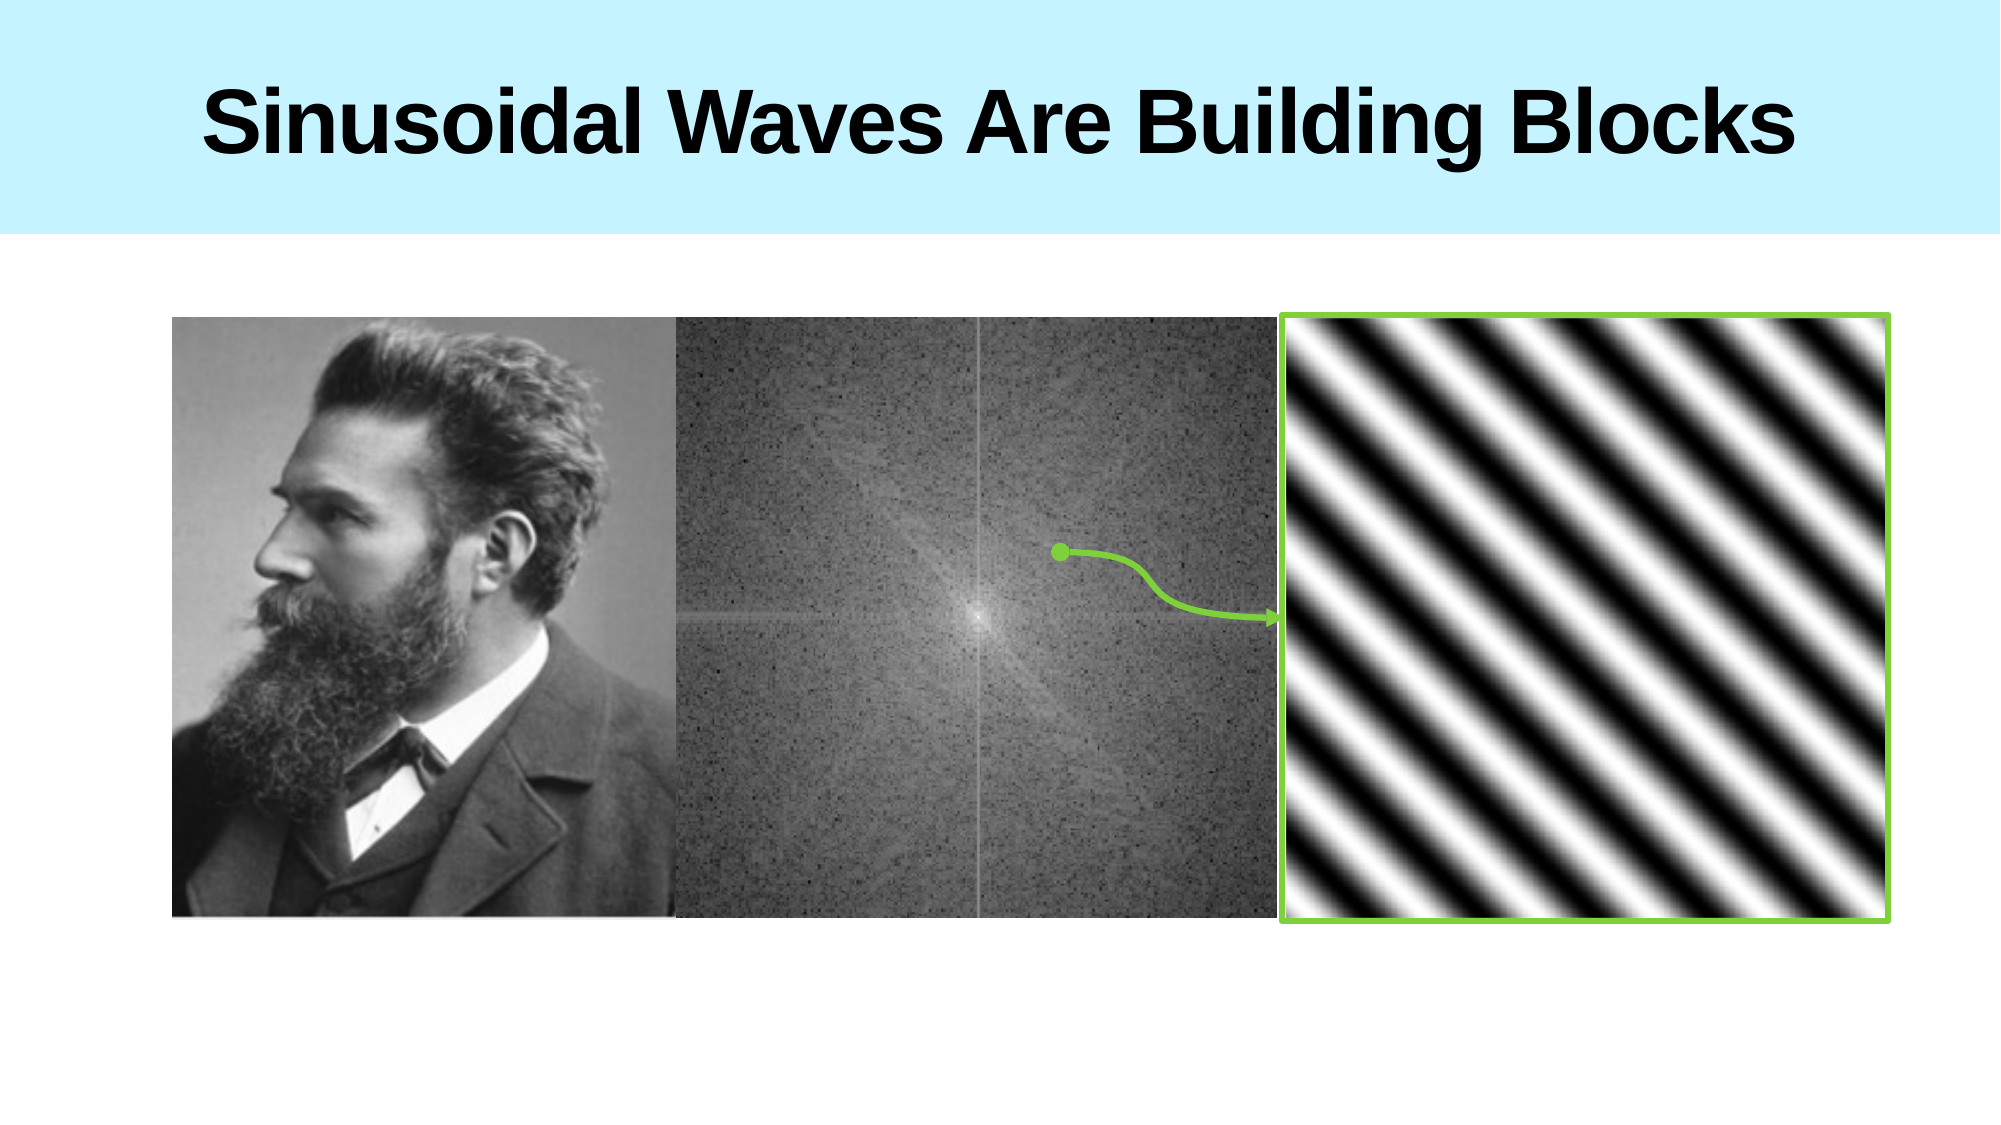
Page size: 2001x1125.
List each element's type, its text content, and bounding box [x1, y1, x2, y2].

title Sinusoidal Waves Are Building Blocks [0, 0, 2000, 234]
picture [1286, 317, 1886, 919]
picture [676, 317, 1278, 919]
picture [172, 317, 670, 920]
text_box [1059, 551, 1286, 619]
